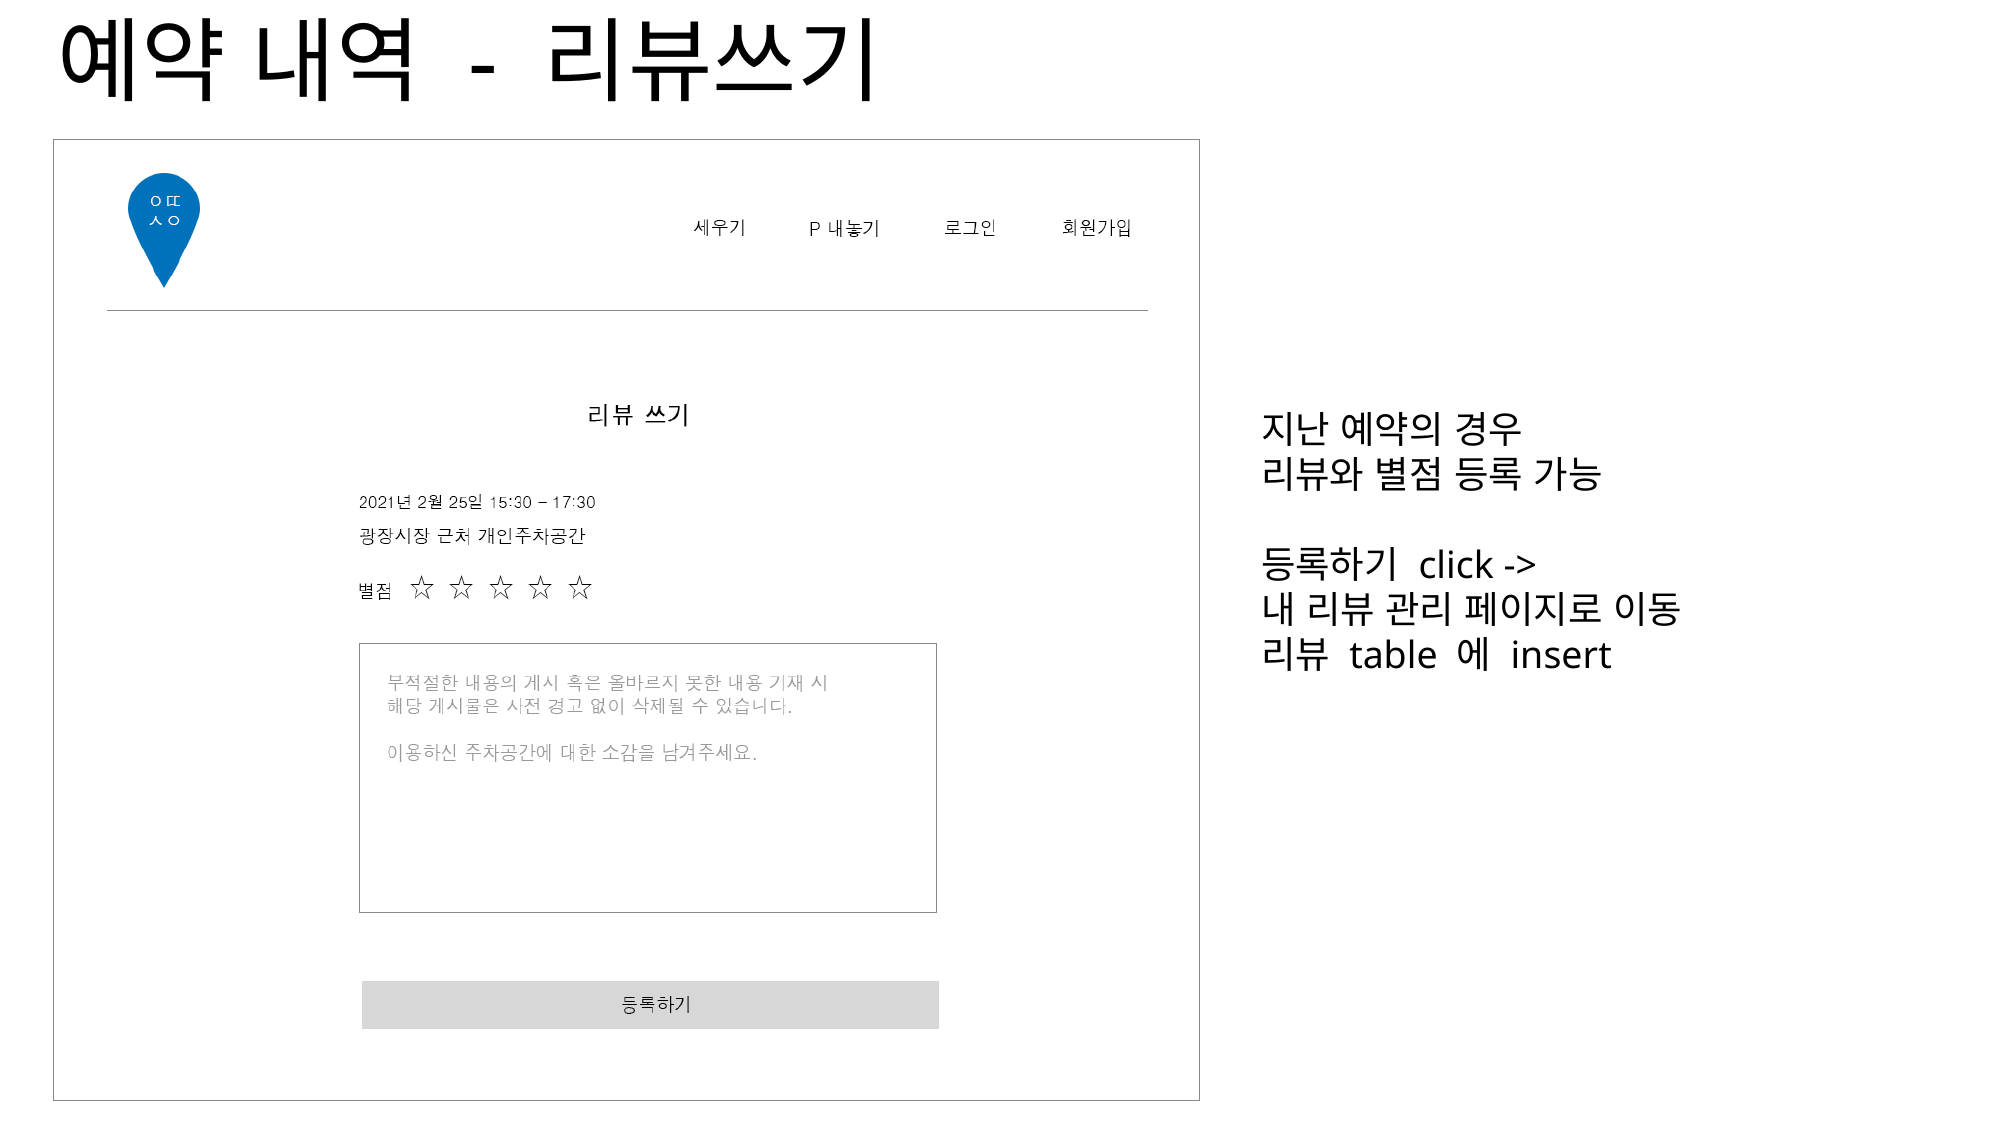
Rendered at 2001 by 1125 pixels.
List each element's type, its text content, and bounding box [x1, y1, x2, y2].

text_box 지난 예약의 경우 리뷰와 별점 등록 가능 등록하기 click -> 내 리뷰 관리 페이지로 이동 리뷰 table 에 insert [1246, 398, 1944, 774]
title 예약 내역 - 리뷰쓰기 [42, 0, 1768, 174]
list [48, 134, 1204, 1105]
